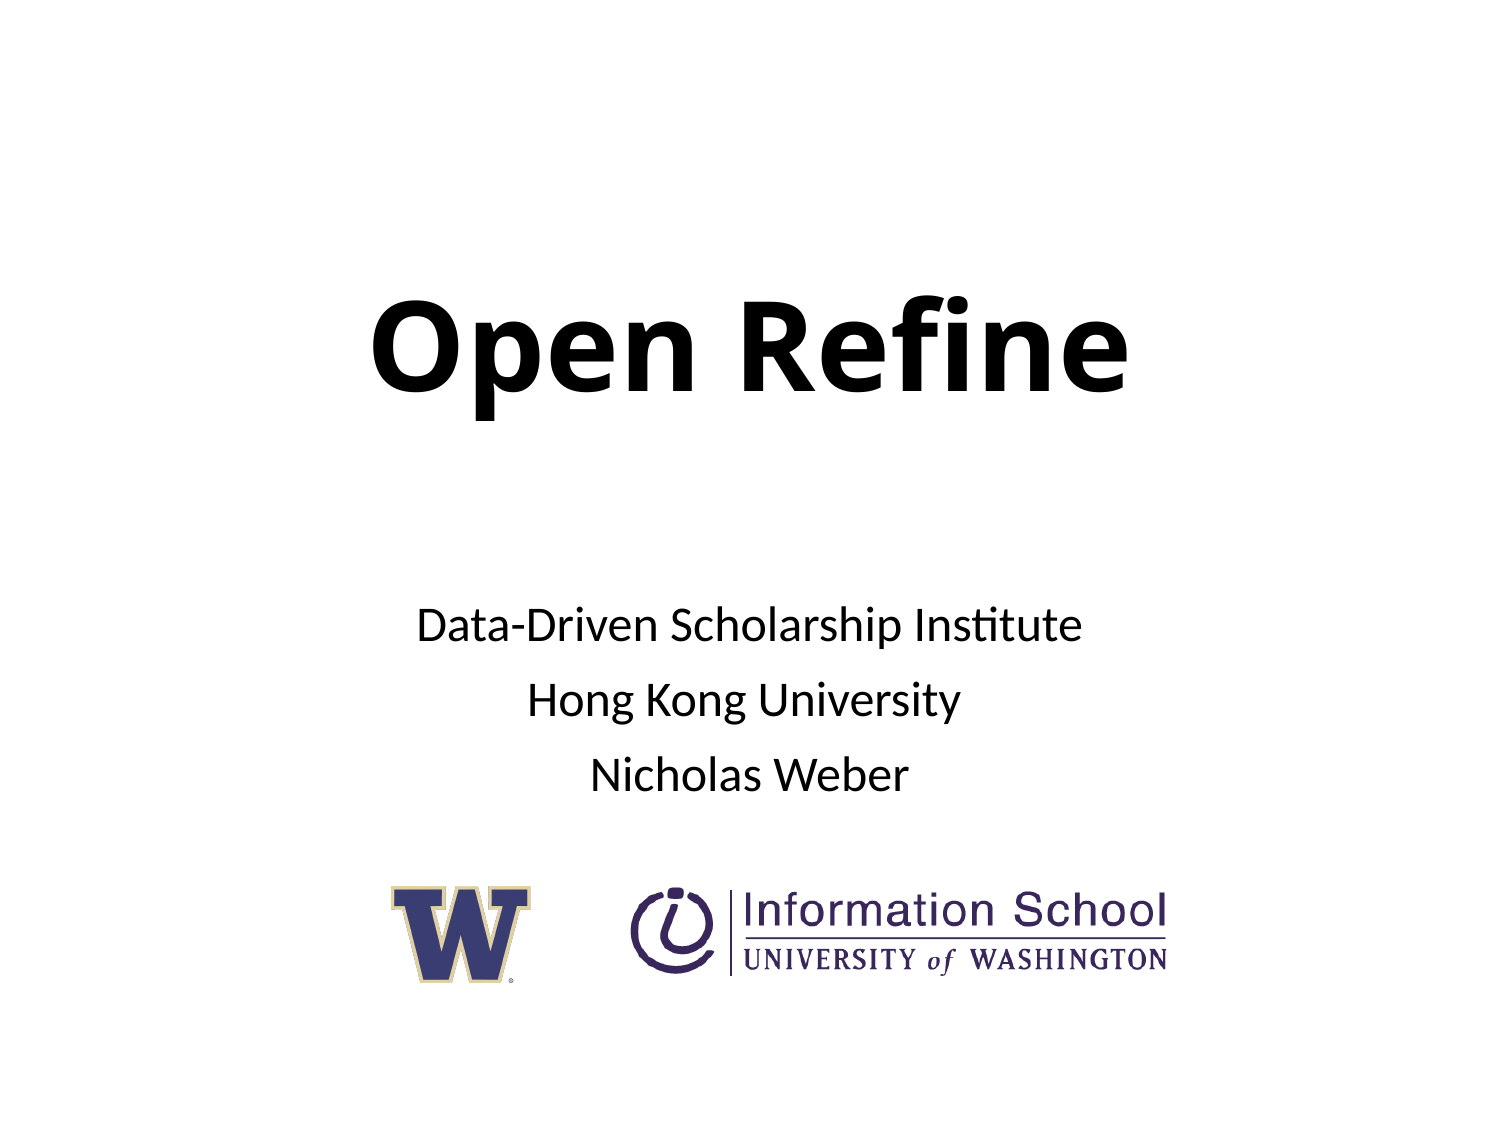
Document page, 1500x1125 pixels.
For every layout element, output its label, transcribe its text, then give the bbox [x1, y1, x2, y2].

subtitle Data-Driven Scholarship Institute Hong Kong University Nicholas Weber [187, 590, 1313, 863]
title Open Refine [112, 184, 1388, 576]
picture [630, 886, 1167, 976]
picture [391, 886, 531, 983]
